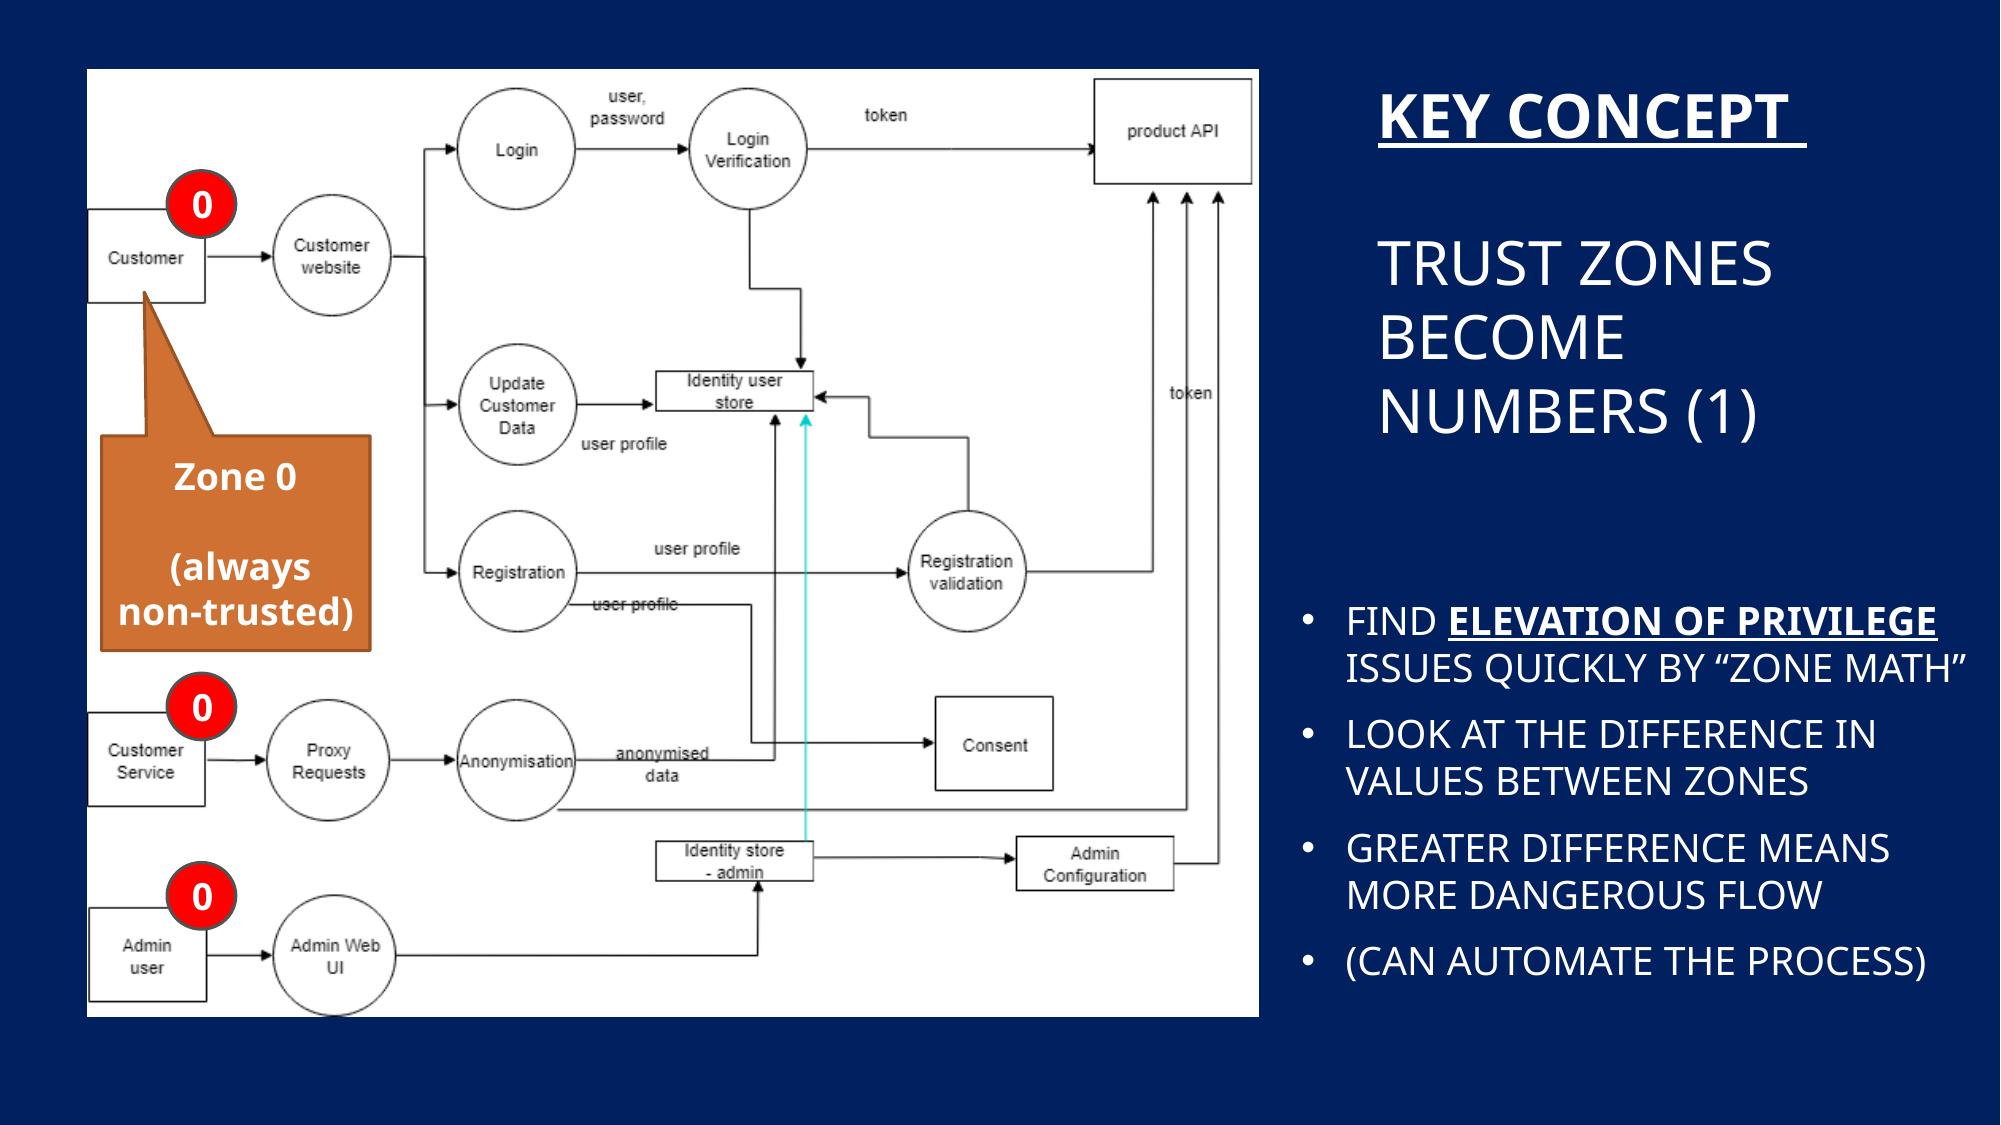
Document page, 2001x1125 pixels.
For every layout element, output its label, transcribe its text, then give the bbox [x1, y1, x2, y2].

title Key Concept Trust Zones become numbers (1) [1362, 69, 1875, 453]
list Find Elevation of Privilege issues quickly by “Zone Math” Look at the difference in values between zones Greater difference means more dangerous flow (can automate the process) [1286, 562, 1987, 1017]
picture [87, 69, 1259, 1018]
